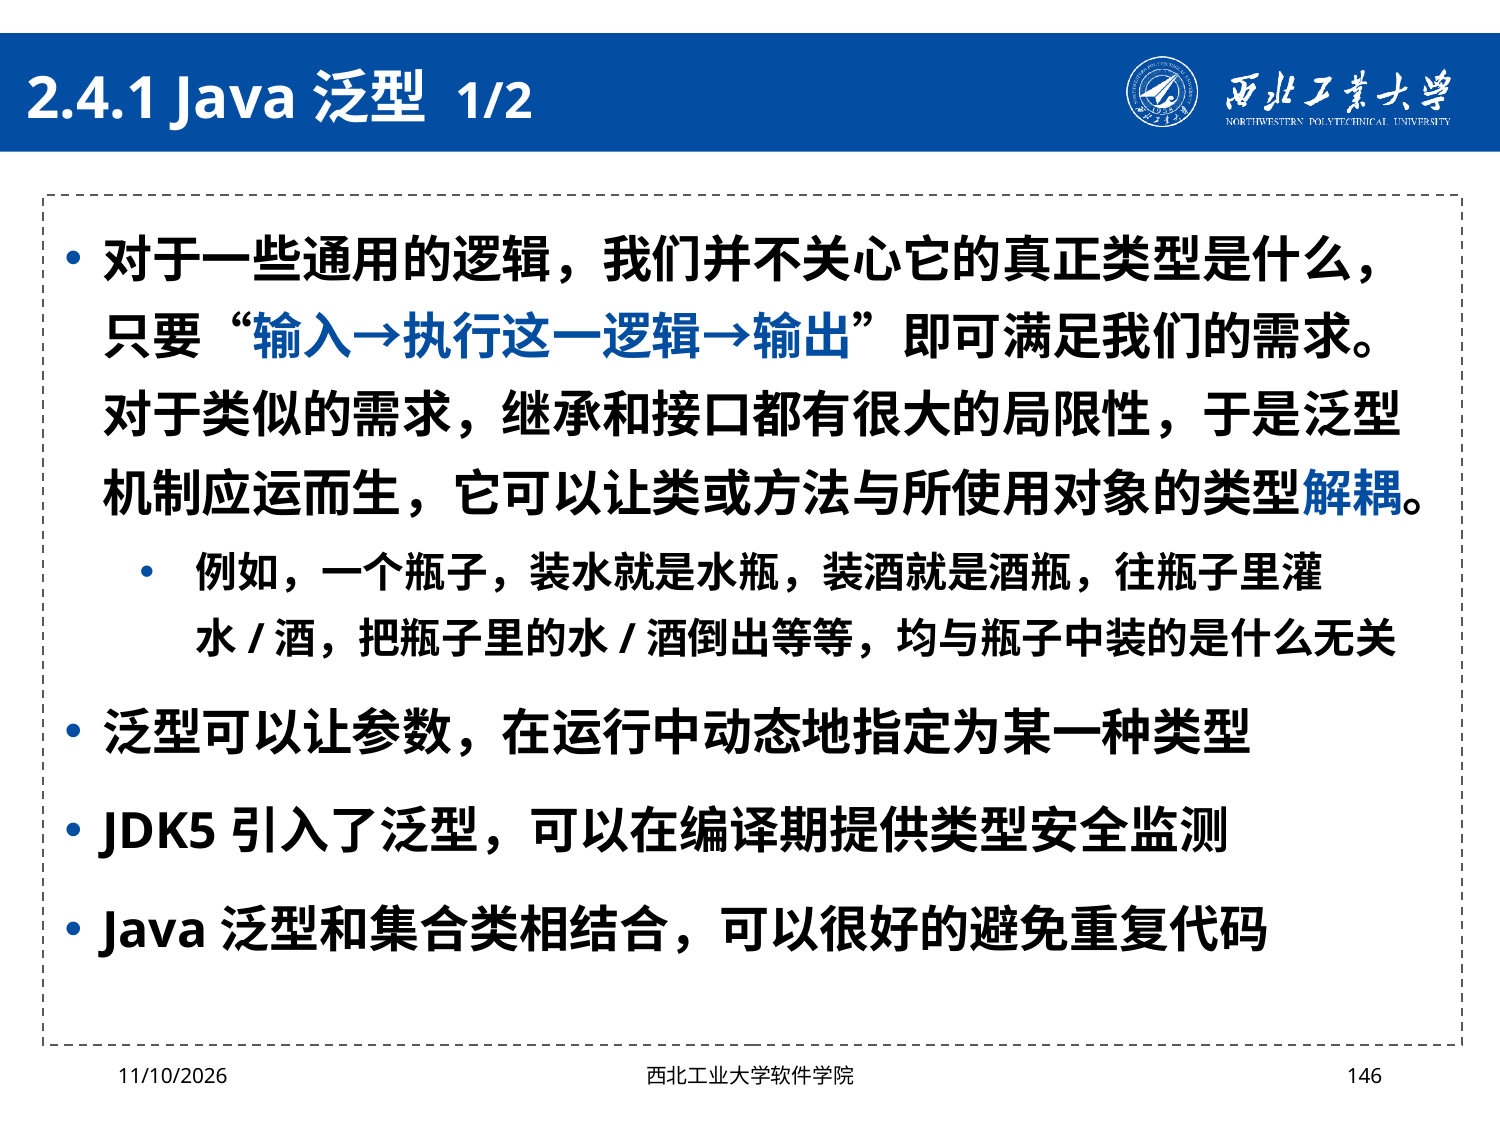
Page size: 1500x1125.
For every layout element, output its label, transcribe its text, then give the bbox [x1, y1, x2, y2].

picture [1226, 68, 1451, 125]
slide_number 146 [1059, 1055, 1397, 1116]
list 对于一些通用的逻辑，我们并不关心它的真正类型是什么，只要“输入→执行这一逻辑→输出”即可满足我们的需求。对于类似的需求，继承和接口都有很大的局限性，于是泛型机制应运而生，它可以让类或方法与所使用对象的类型解耦。 例如，一个瓶子，装水就是水瓶，装酒就是酒瓶，往瓶子里灌水/酒，把瓶子里的水/酒倒出等等，均与瓶子中装的是什么无关 泛型可以让参数，在运行中动态地指定为某一种类型 JDK5引入了泛型，可以在编译期提供类型安全监测 Java泛型和集合类相结合，可以很好的避免重复代码 [49, 201, 1457, 1036]
footer 西北工业大学软件学院 [496, 1055, 1004, 1116]
picture [1126, 56, 1198, 127]
title 2.4.1 Java泛型 1/2 [11, 49, 1115, 149]
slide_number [103, 1055, 441, 1116]
